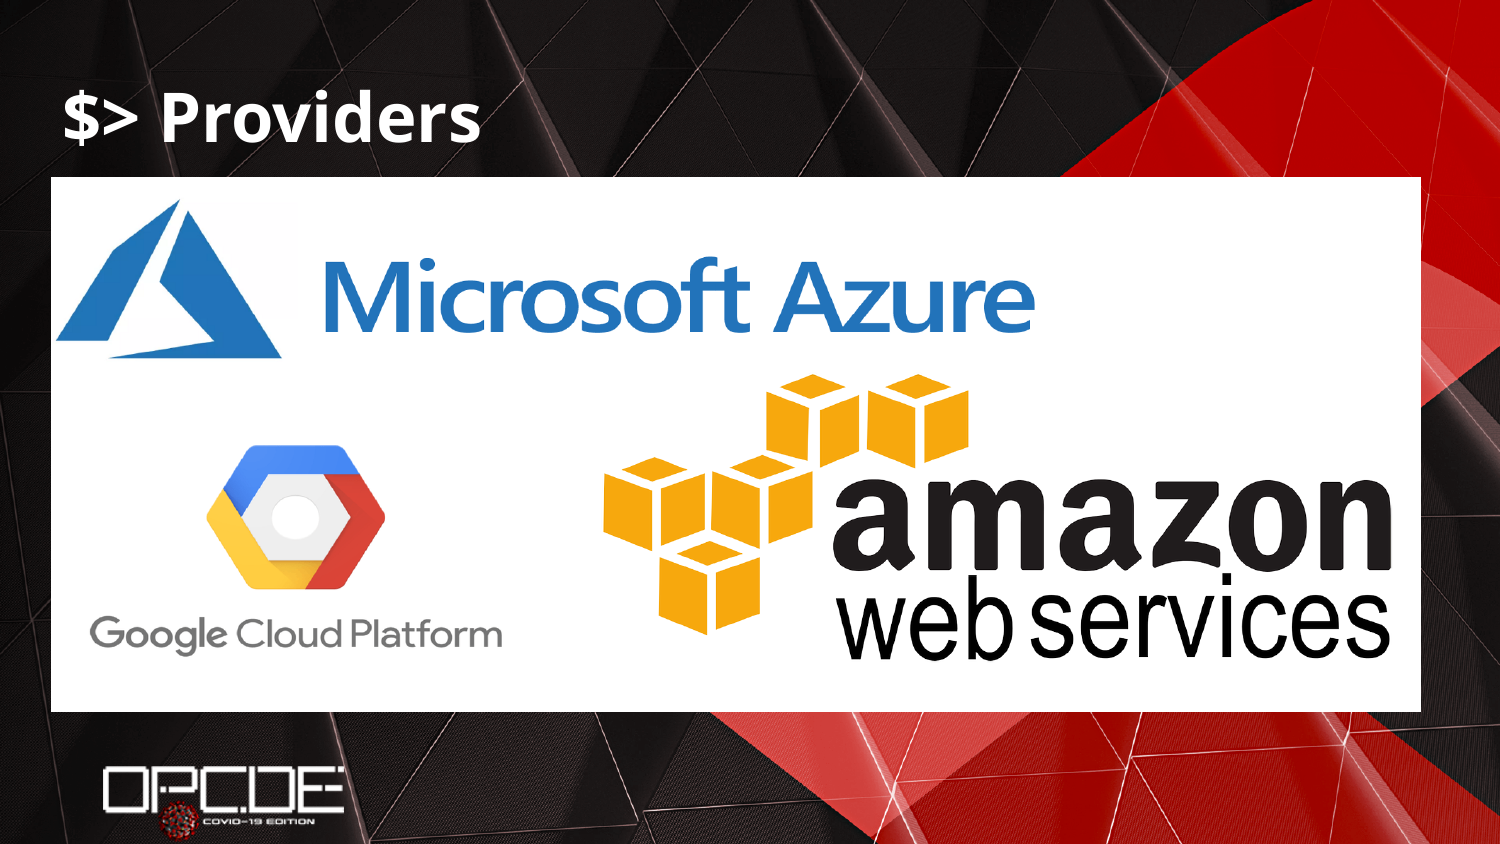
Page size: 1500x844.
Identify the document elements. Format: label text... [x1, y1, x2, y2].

picture [0, 0, 1500, 844]
title $> Providers [51, 72, 1449, 167]
